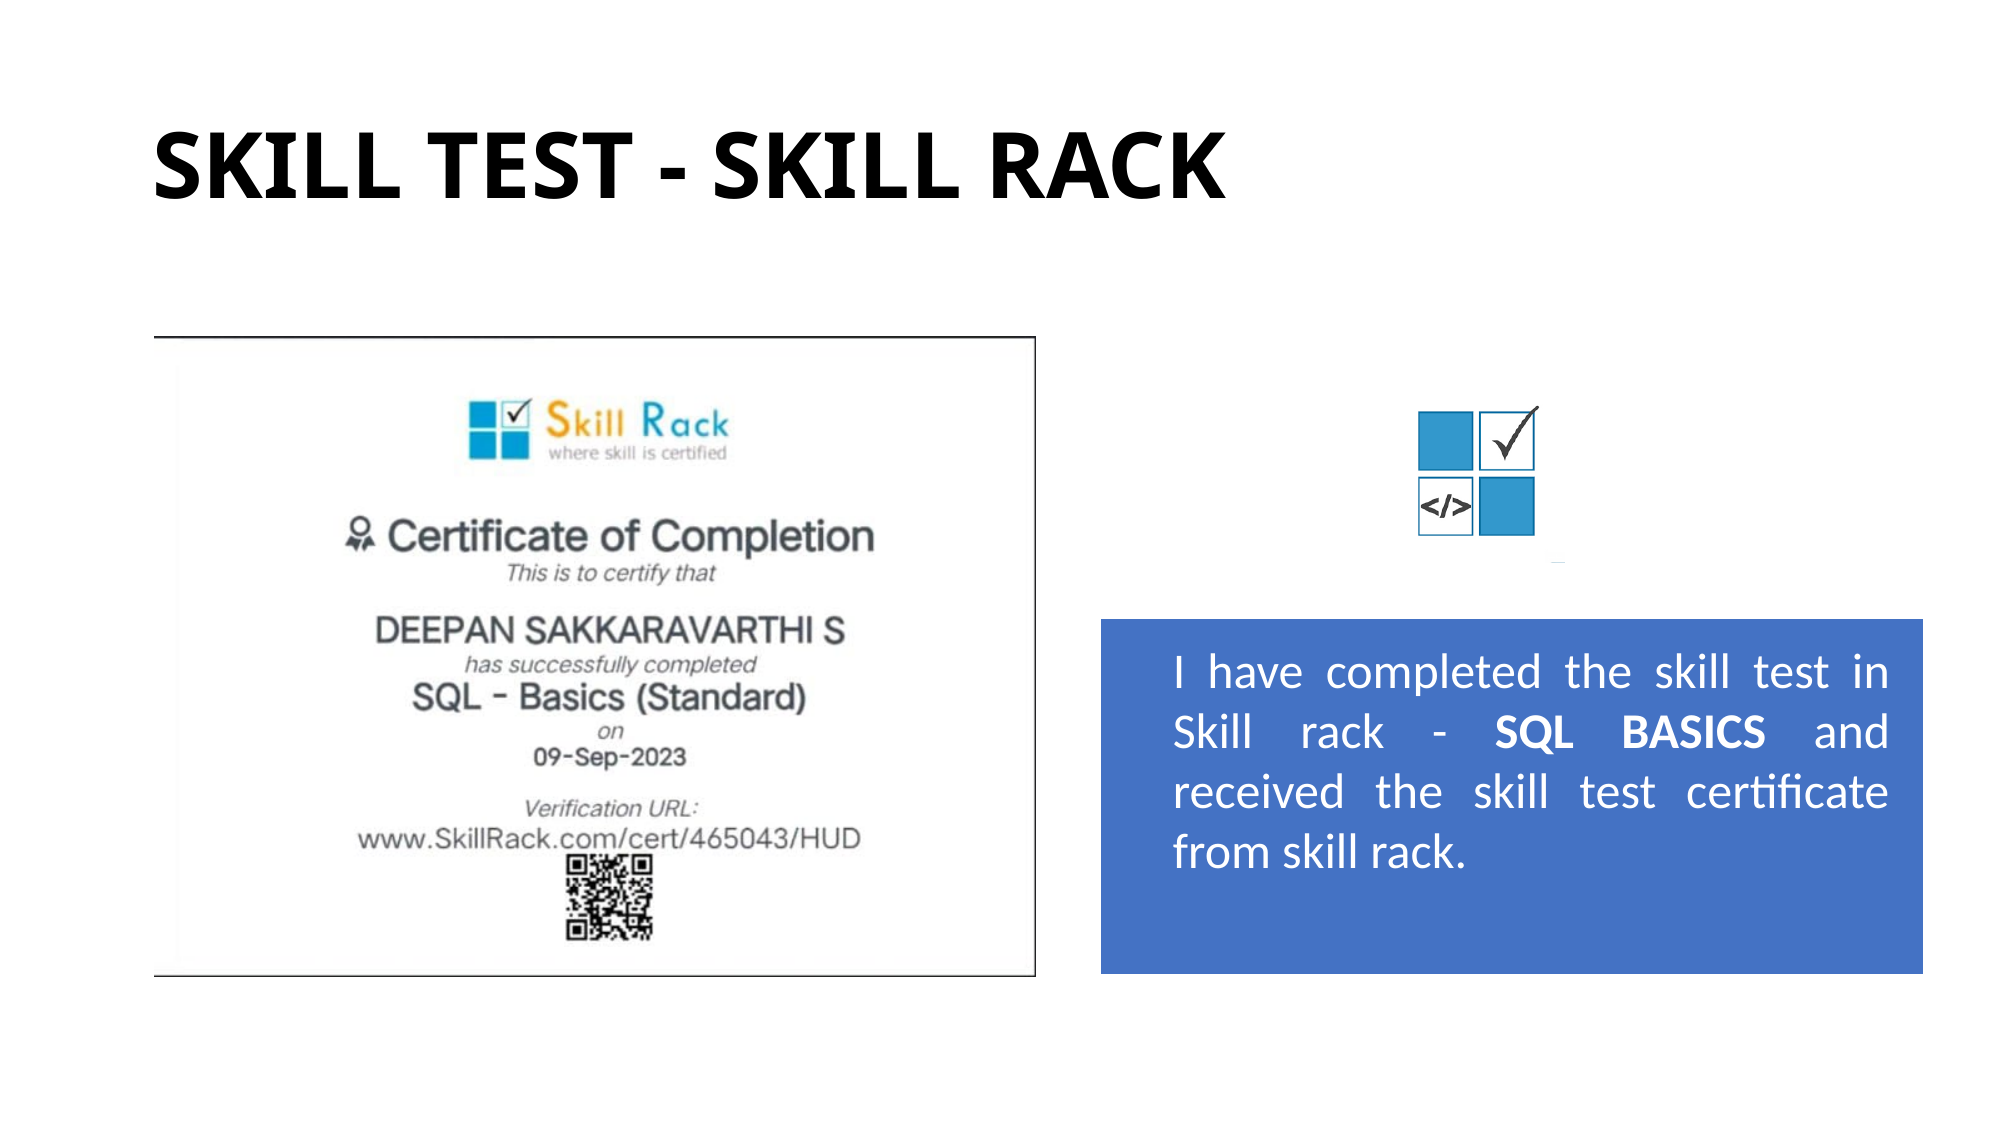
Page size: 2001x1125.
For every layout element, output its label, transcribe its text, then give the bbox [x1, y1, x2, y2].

text_box I have completed the skill test in Skill rack - SQL BASICS and received the skill test certificate from skill rack. [1158, 631, 1905, 887]
title SKILL TEST - SKILL RACK [137, 59, 1863, 278]
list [154, 336, 1036, 977]
table_header [1101, 619, 1923, 974]
picture [1392, 378, 1565, 563]
